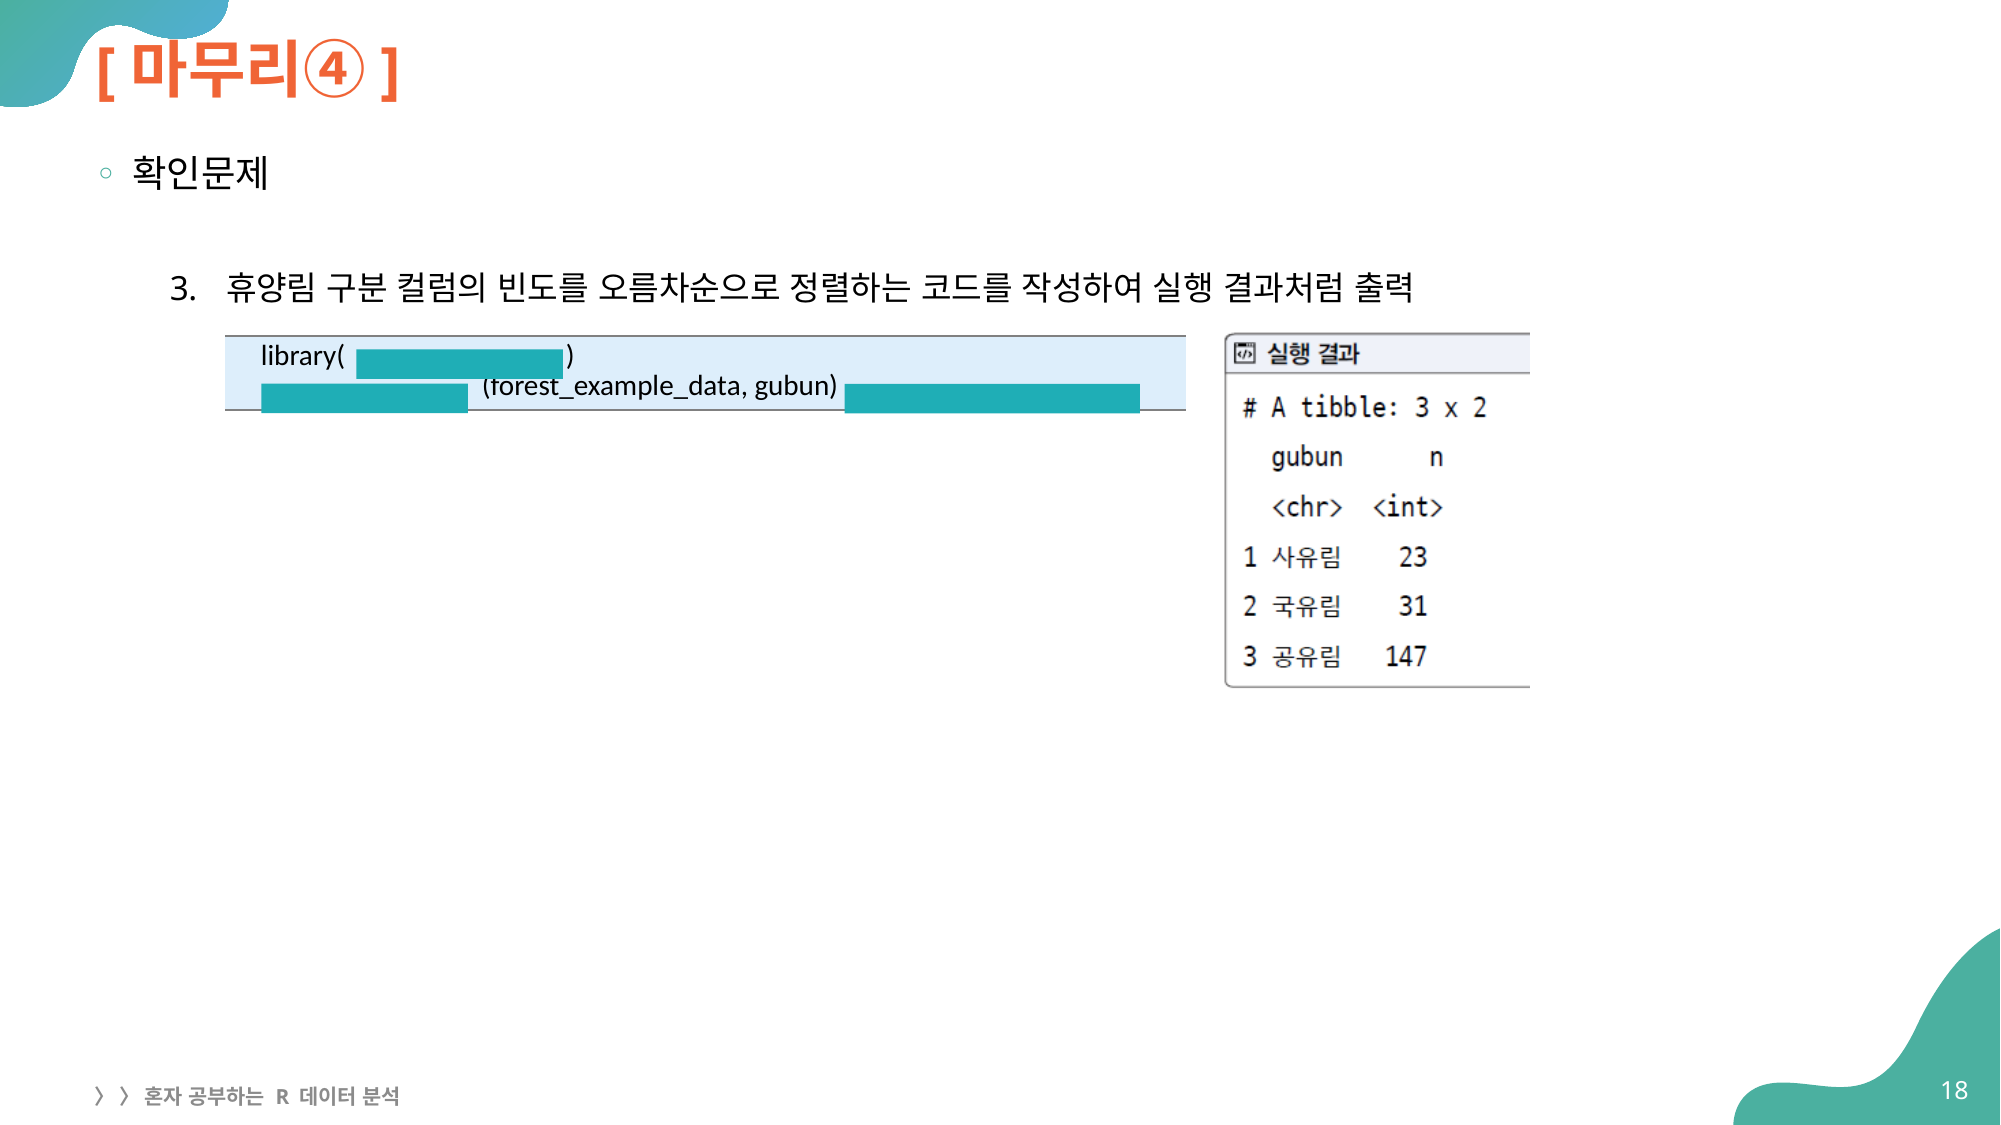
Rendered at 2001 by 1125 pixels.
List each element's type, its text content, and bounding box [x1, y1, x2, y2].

title [마무리④] [79, 17, 1931, 128]
text_box 확인문제 휴양림 구분 컬럼의 빈도를 오름차순으로 정렬하는 코드를 작성하여 실행 결과처럼 출력 [79, 133, 1931, 1079]
picture [1222, 326, 1530, 699]
table_header library( ) (forest_example_data, gubun) [225, 337, 1186, 409]
text_box [844, 383, 1141, 414]
text_box [355, 348, 564, 380]
text_box [260, 383, 469, 414]
slide_number 18 [1917, 1061, 1984, 1122]
footer 〉 〉 혼자 공부하는 R 데이터 분석 [79, 1079, 755, 1114]
